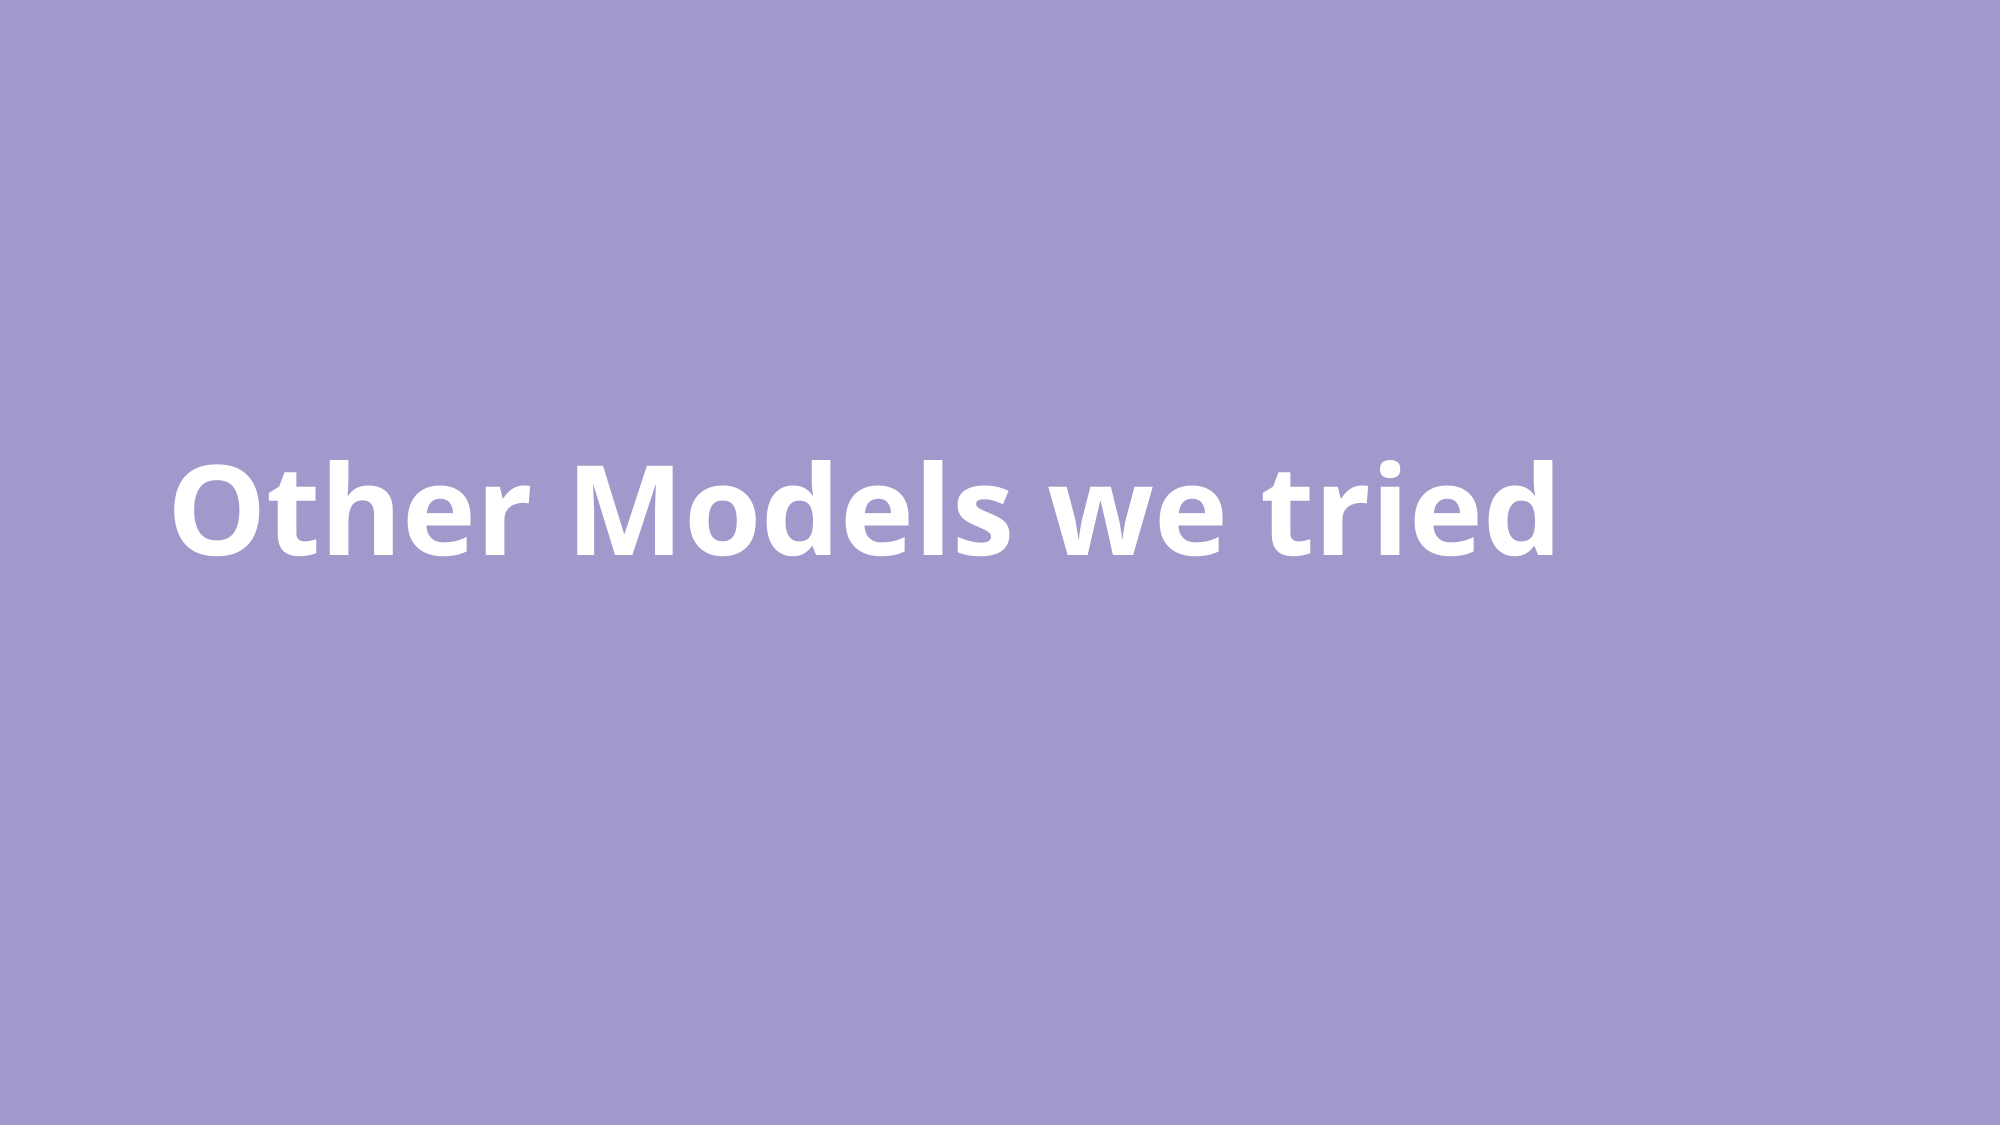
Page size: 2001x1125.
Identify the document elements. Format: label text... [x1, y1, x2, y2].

title Other Models we tried [152, 406, 1878, 624]
